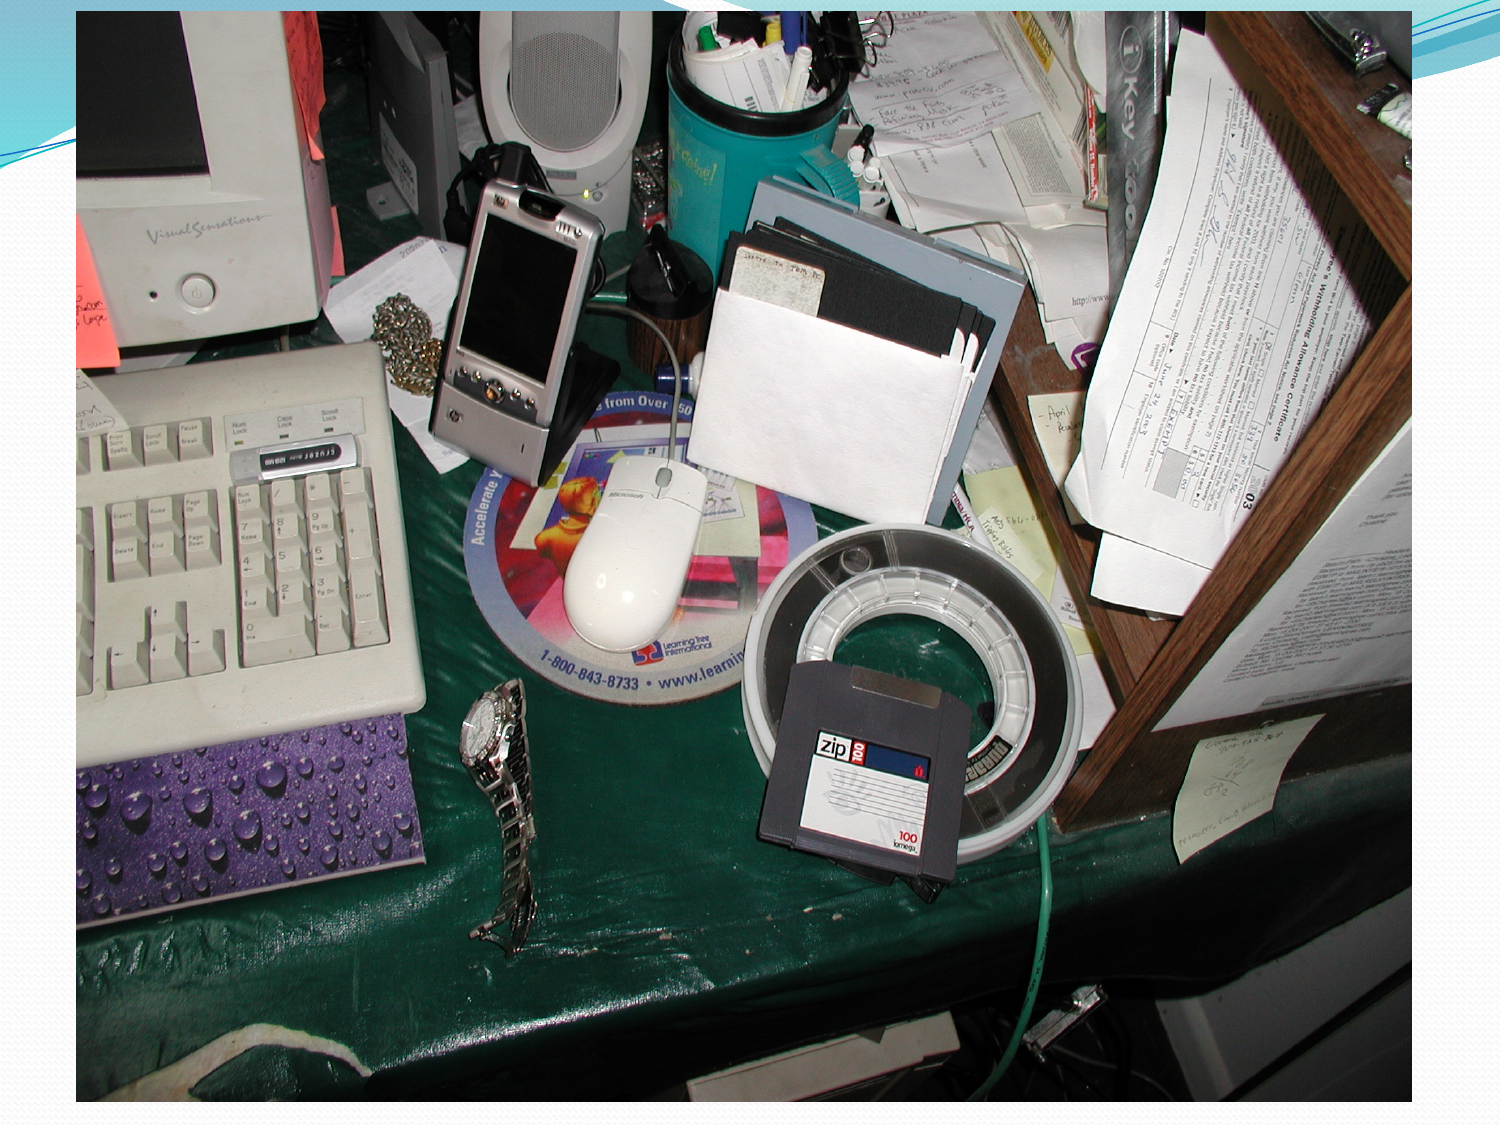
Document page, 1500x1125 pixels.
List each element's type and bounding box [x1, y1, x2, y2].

picture [76, 10, 1412, 1102]
